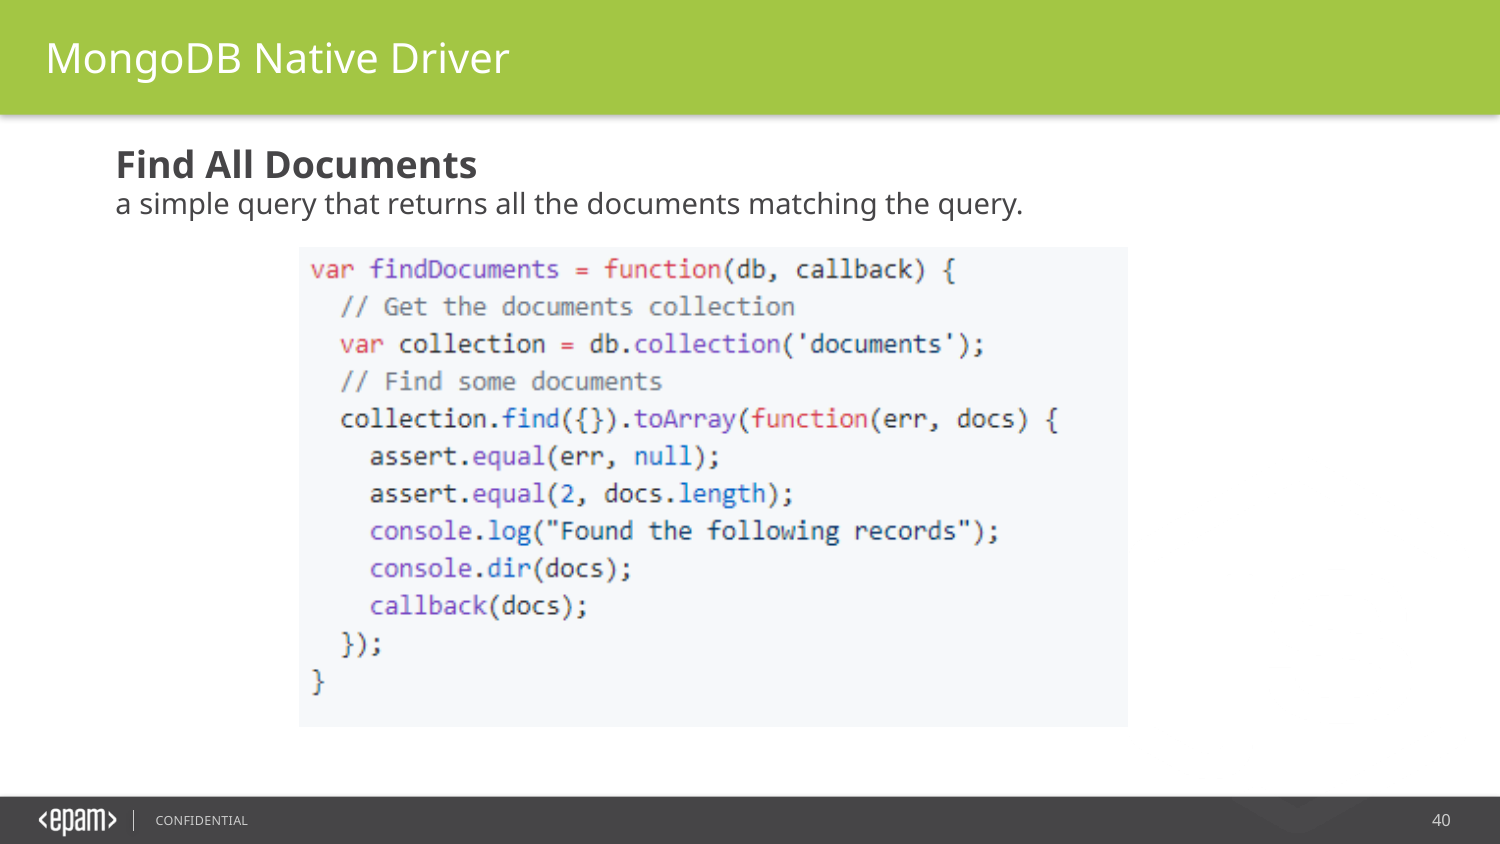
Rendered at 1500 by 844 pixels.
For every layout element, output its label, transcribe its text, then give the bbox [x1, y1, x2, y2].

picture [38, 808, 117, 837]
picture [299, 247, 1128, 727]
text_box Find All Documents a simple query that returns all the documents matching the query. [100, 133, 1040, 228]
list MongoDB Native Driver [0, 0, 1500, 115]
